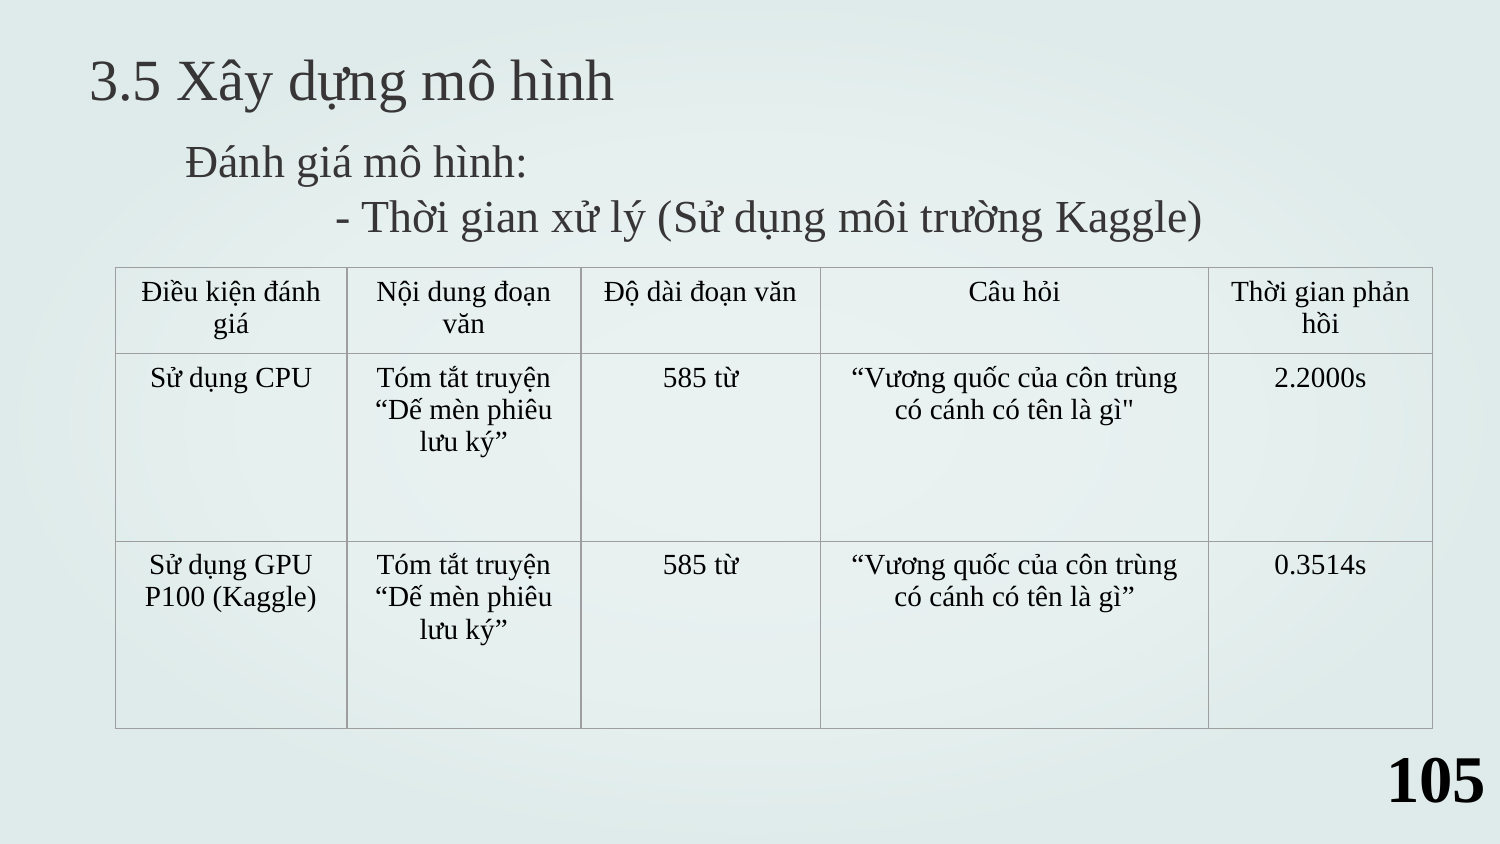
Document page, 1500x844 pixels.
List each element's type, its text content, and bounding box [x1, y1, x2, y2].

table_cell Tóm tắt truyện “Dế mèn phiêu lưu ký” [348, 354, 580, 541]
table_cell 0.3514s [1209, 542, 1432, 728]
table_cell “Vương quốc của côn trùng có cánh có tên là gì" [821, 354, 1208, 541]
table_header Câu hỏi [821, 268, 1208, 353]
picture [0, 0, 1500, 844]
table_cell 585 từ [582, 354, 820, 541]
text_box 3.5 Xây dựng mô hình [74, 44, 1471, 128]
table_cell Sử dụng CPU [116, 354, 346, 541]
table_cell Tóm tắt truyện “Dế mèn phiêu lưu ký” [348, 542, 580, 728]
table_cell 2.2000s [1209, 354, 1432, 541]
table_cell Sử dụng GPU P100 (Kaggle) [116, 542, 346, 728]
table_header Điều kiện đánh giá [116, 268, 346, 353]
table_cell 585 từ [582, 542, 820, 728]
table_header Độ dài đoạn văn [582, 268, 820, 353]
table_header Thời gian phản hồi [1209, 268, 1432, 353]
table_header Nội dung đoạn văn [348, 268, 580, 353]
text_box Đánh giá mô hình: - Thời gian xử lý (Sử dụng môi trường Kaggle) [150, 127, 1335, 257]
table_cell “Vương quốc của côn trùng có cánh có tên là gì” [821, 542, 1208, 728]
text_box 105 [1371, 728, 1500, 824]
